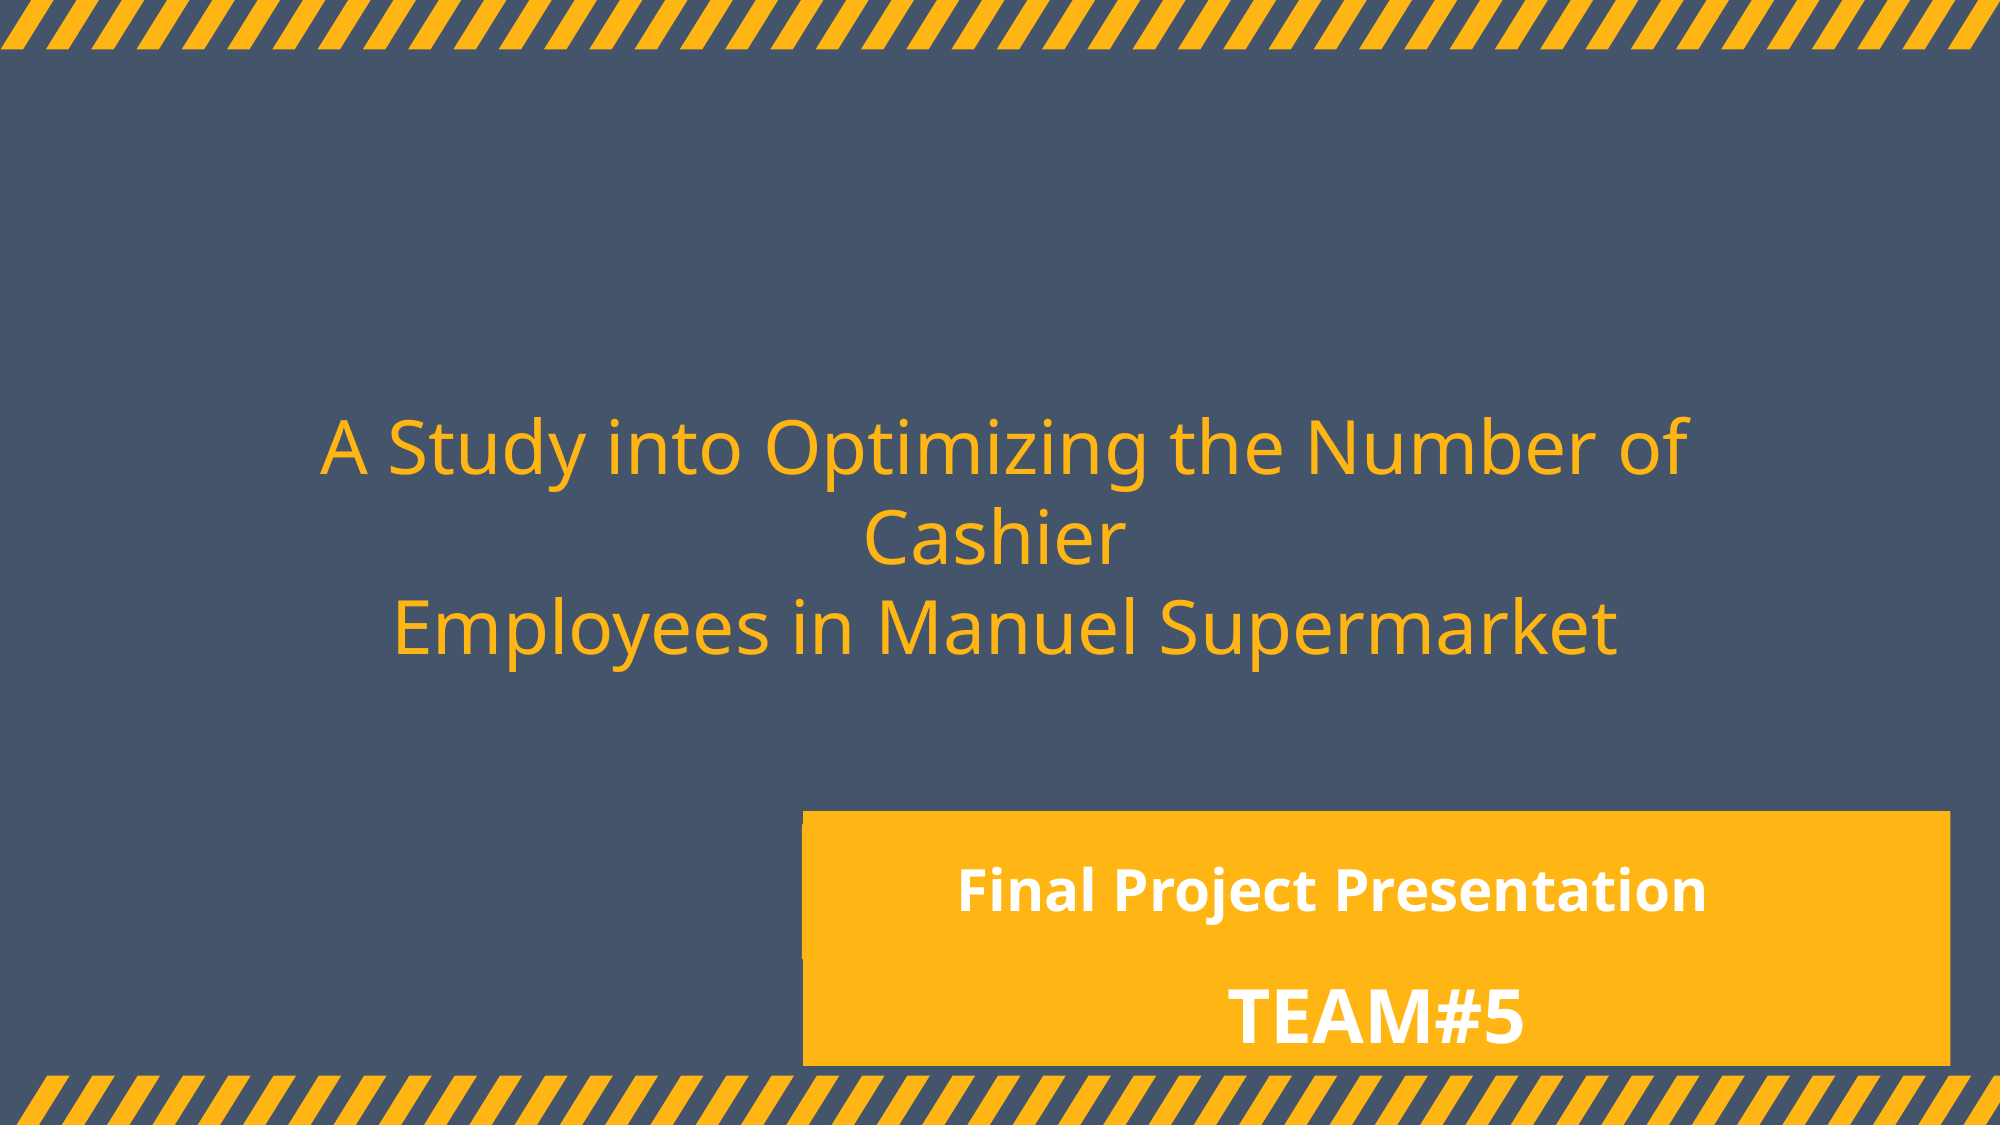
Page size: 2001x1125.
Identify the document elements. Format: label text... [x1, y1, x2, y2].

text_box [801, 811, 1951, 963]
text_box A Study into Optimizing the Number of Cashier Employees in Manuel Supermarket [243, 392, 1767, 698]
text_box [0, 0, 2000, 50]
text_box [16, 1075, 2000, 1125]
